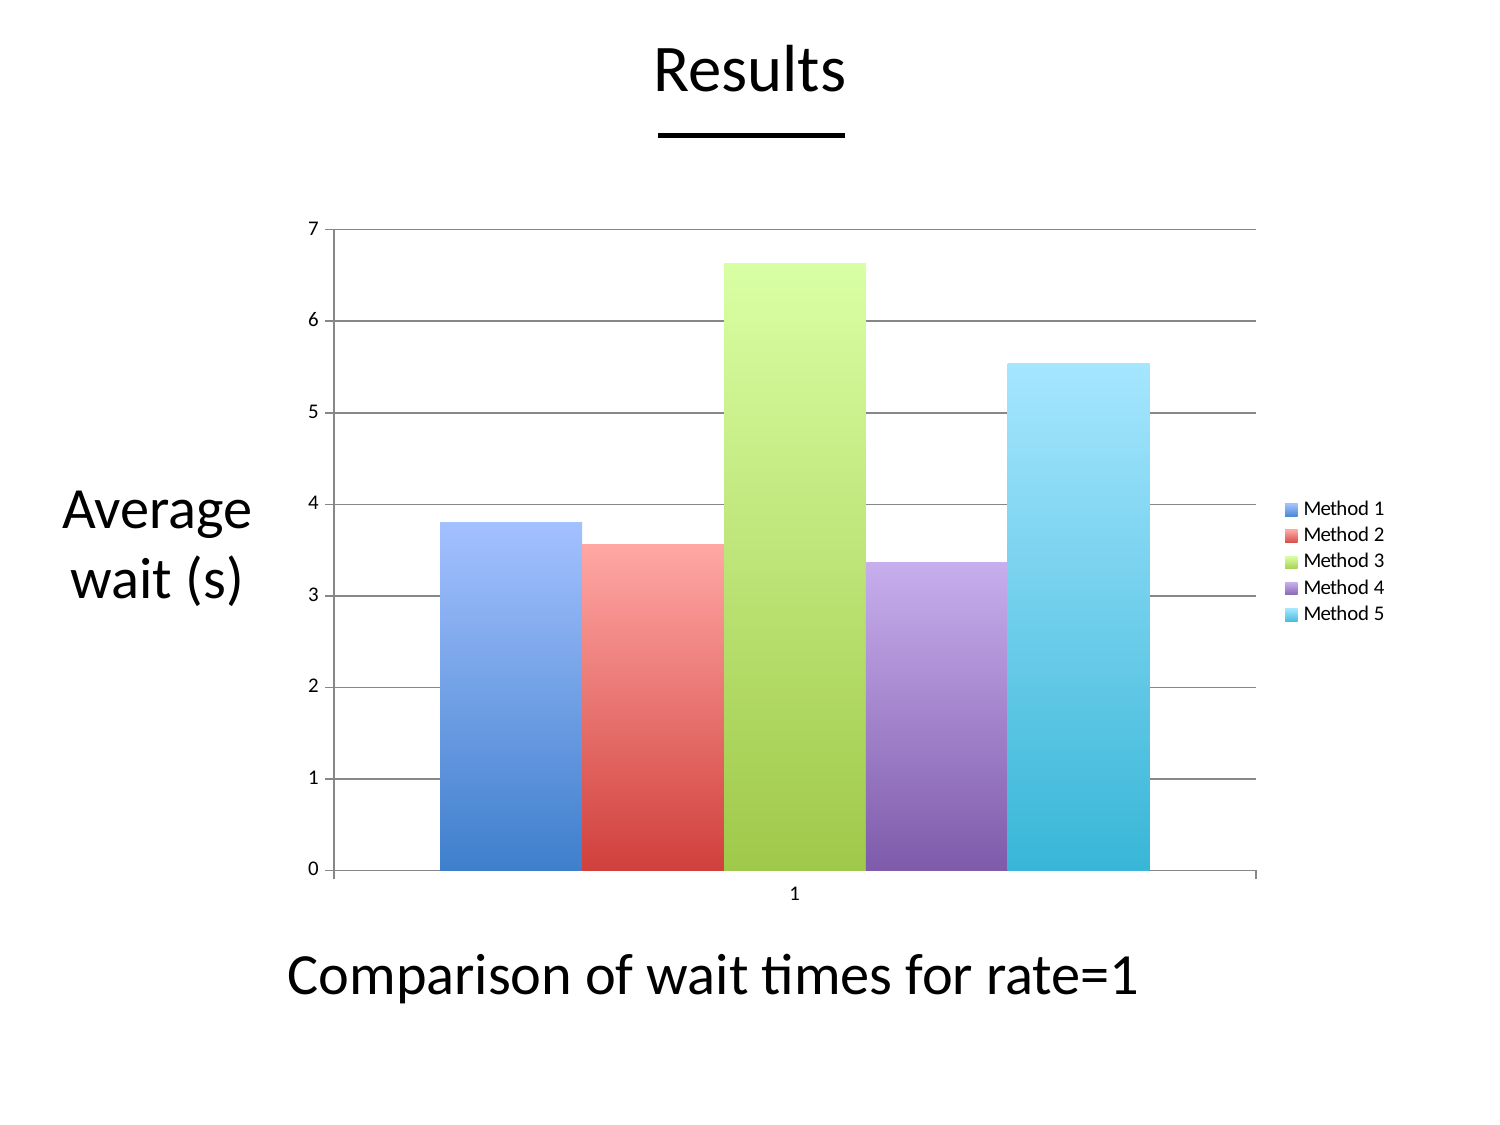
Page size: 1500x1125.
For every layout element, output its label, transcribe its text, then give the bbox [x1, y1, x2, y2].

text_box Results [0, 17, 1500, 113]
chart [285, 205, 1405, 920]
text_box Average wait (s) [35, 462, 280, 618]
text_box Comparison of wait times for rate=1 [109, 928, 1318, 1014]
